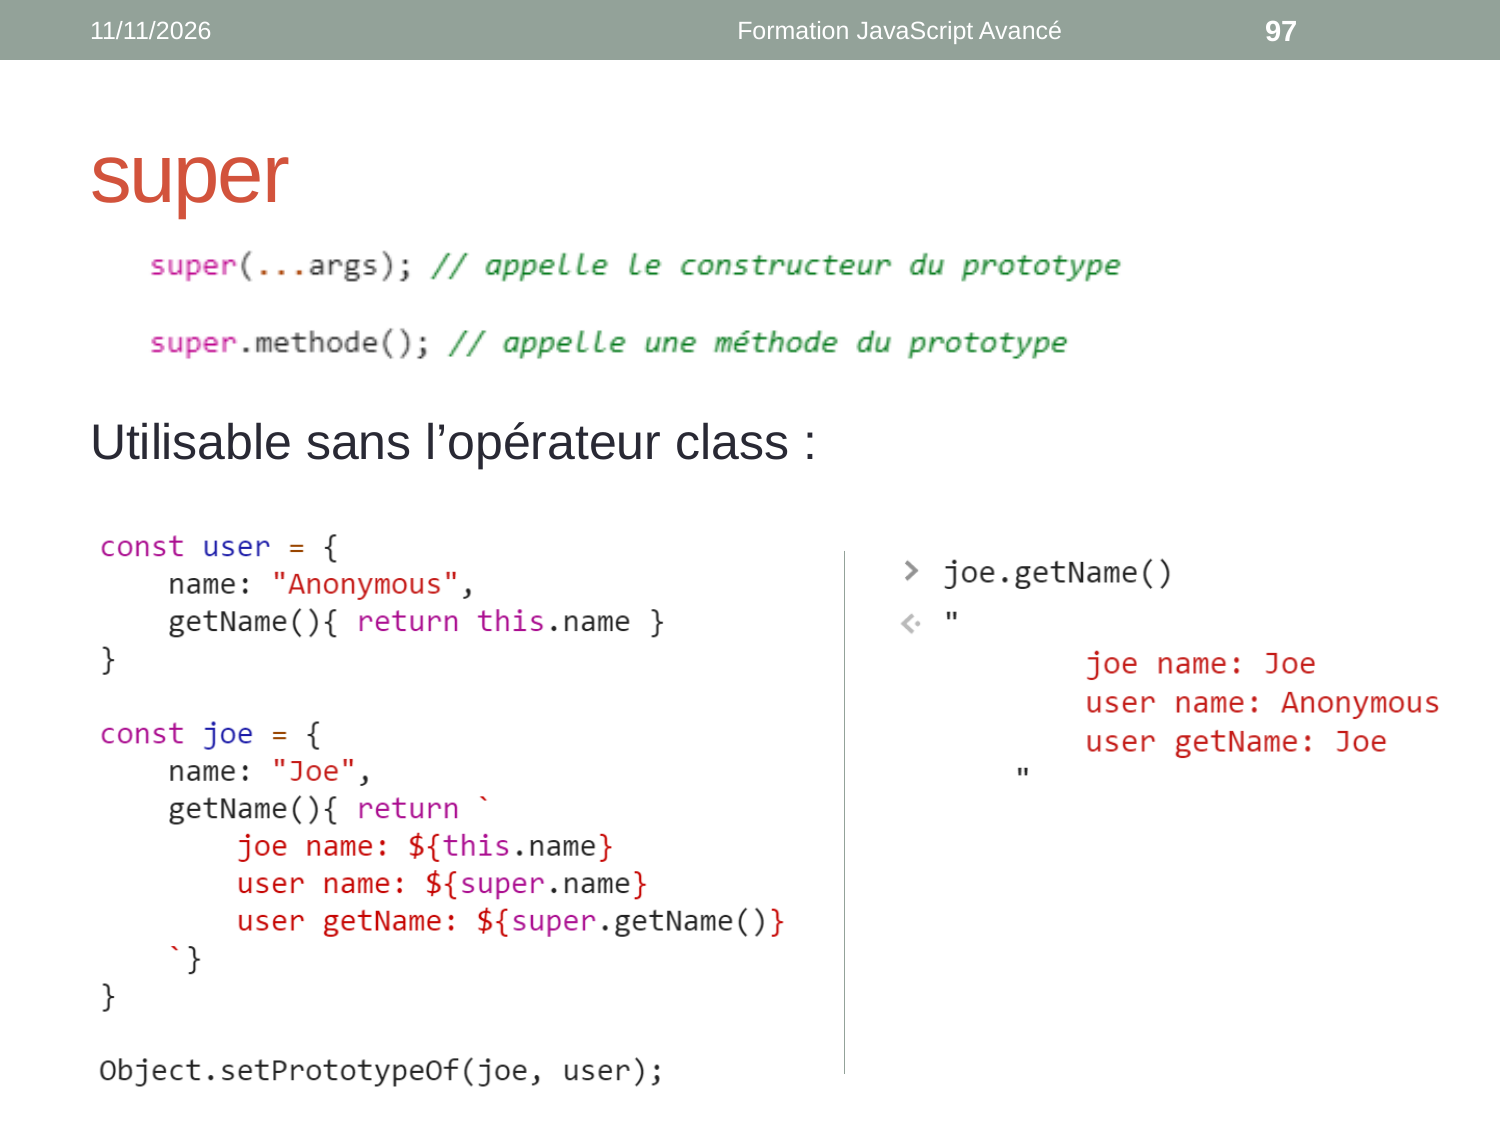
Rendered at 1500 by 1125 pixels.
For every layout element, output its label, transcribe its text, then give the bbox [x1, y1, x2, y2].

slide_number 97 [1250, 3, 1425, 57]
footer Formation JavaScript Avancé [562, 3, 1238, 57]
list Utilisable sans l’opérateur class : [75, 262, 1425, 1063]
picture [135, 243, 1140, 373]
picture [891, 550, 1451, 796]
picture [88, 524, 795, 1101]
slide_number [75, 3, 550, 57]
title super [75, 87, 1425, 250]
